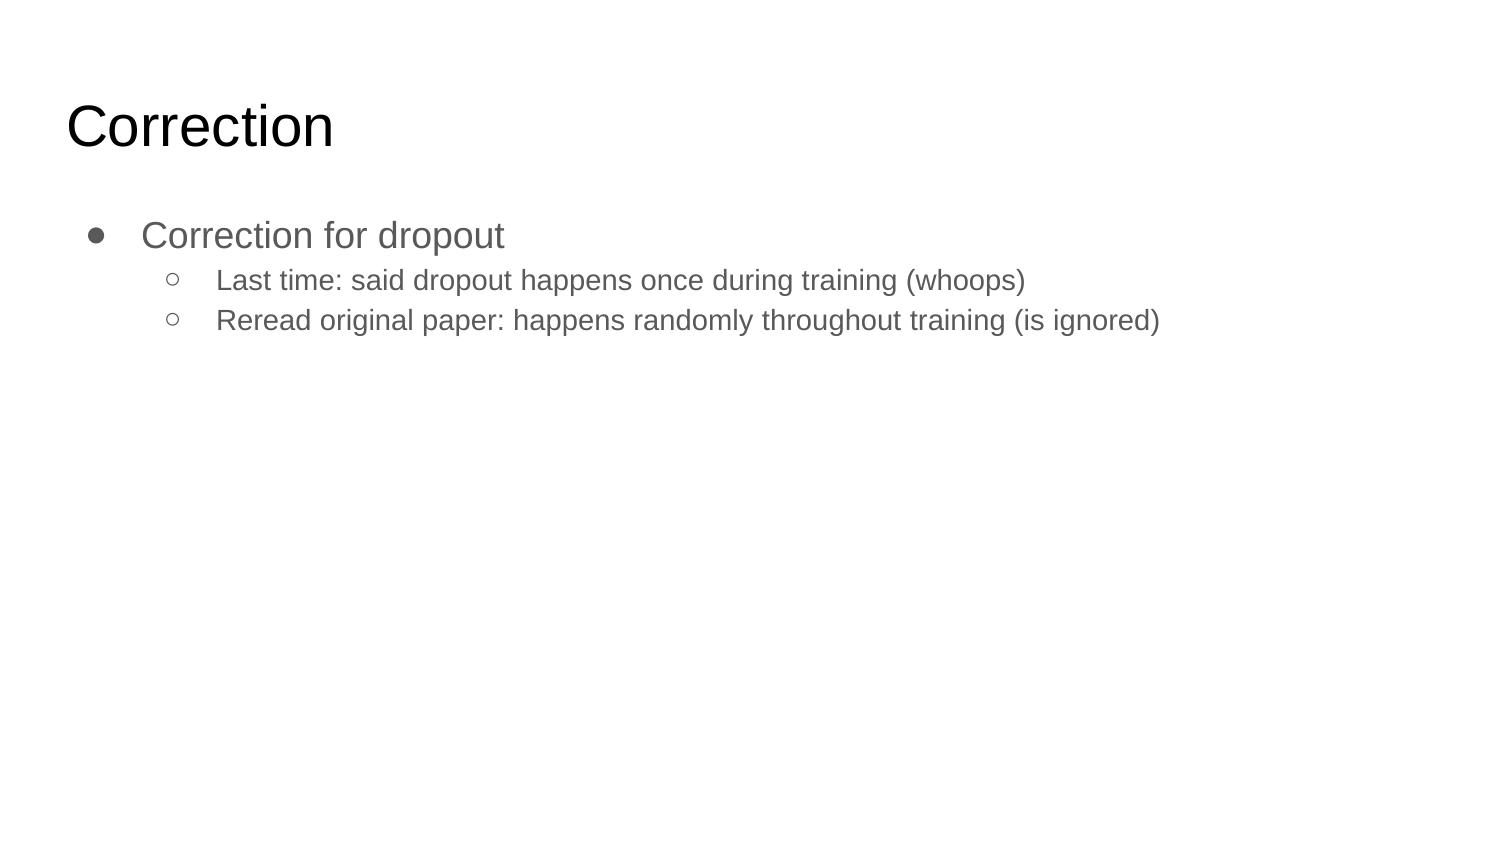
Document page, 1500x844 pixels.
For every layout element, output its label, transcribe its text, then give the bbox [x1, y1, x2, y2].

list Correction for dropout Last time: said dropout happens once during training (whoops) Reread original paper: happens randomly throughout training (is ignored) [51, 189, 1449, 750]
title Correction [51, 72, 1449, 167]
